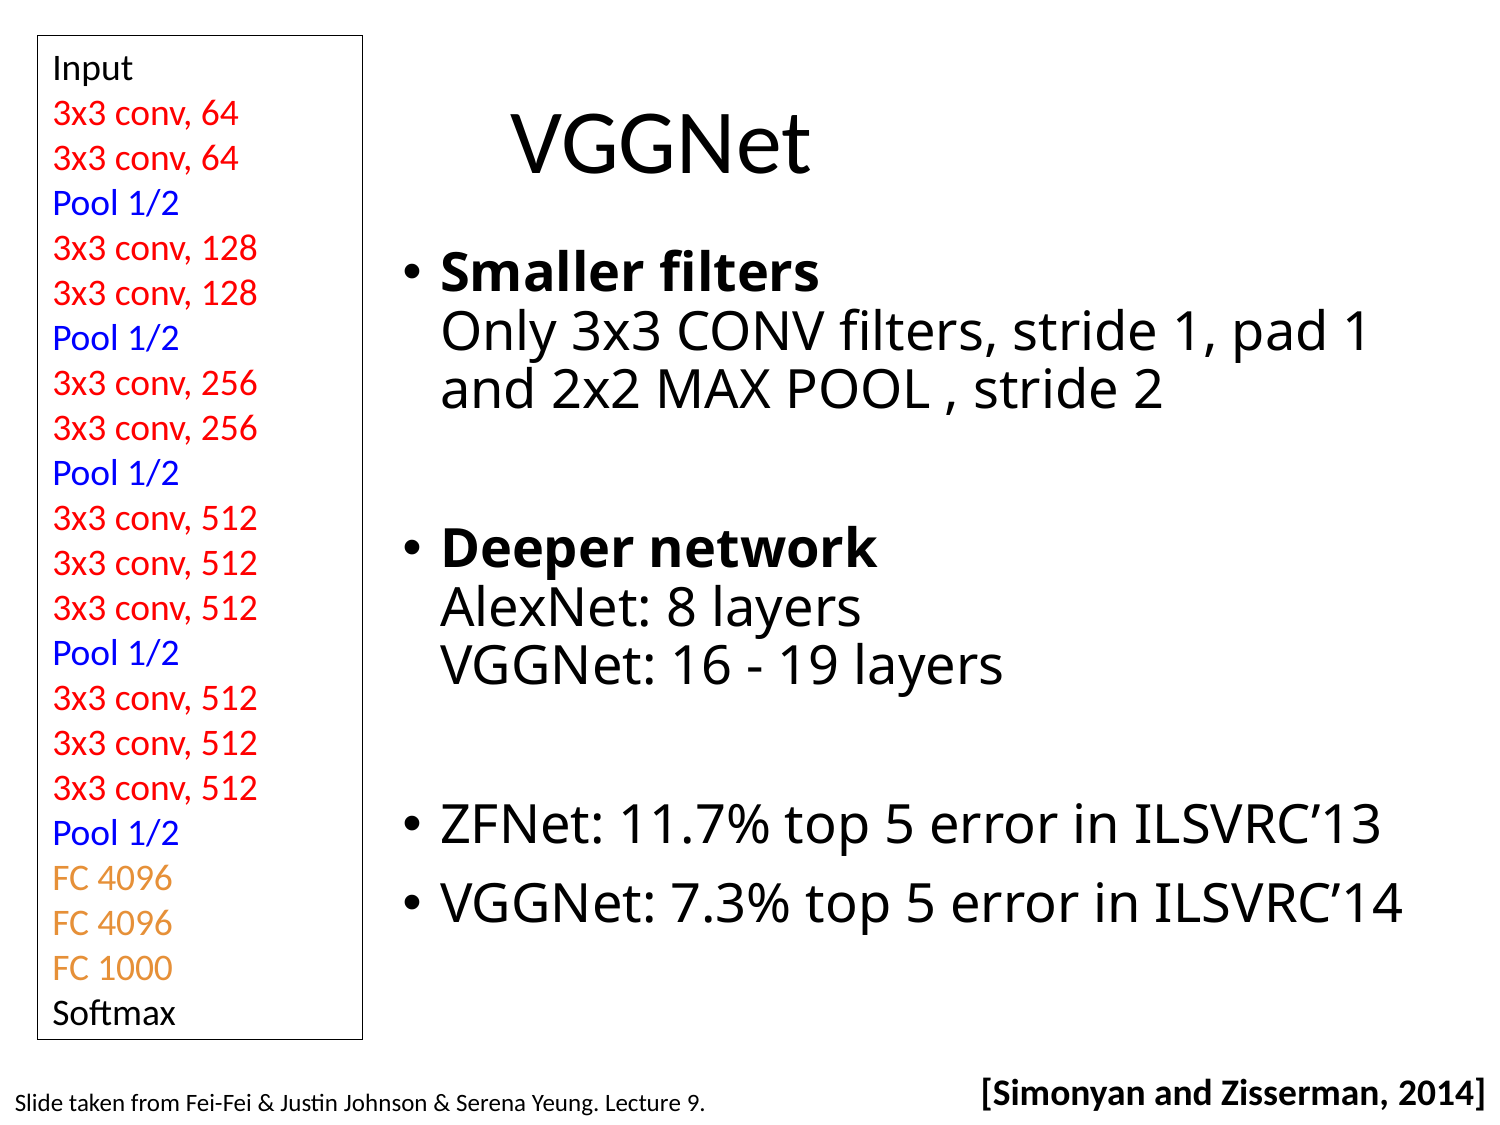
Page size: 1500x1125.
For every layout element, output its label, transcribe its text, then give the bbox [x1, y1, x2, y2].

text_box [Simonyan and Zisserman, 2014] [957, 1060, 1500, 1121]
text_box Slide taken from Fei-Fei & Justin Johnson & Serena Yeung. Lecture 9. [0, 1079, 1088, 1125]
title VGGNet [494, 35, 1500, 253]
list Smaller filters Only 3x3 CONV filters, stride 1, pad 1 and 2x2 MAX POOL , stride 2 Deeper network AlexNet: 8 layers VGGNet: 16 - 19 layers ZFNet: 11.7% top 5 error in ILSVRC’13 VGGNet: 7.3% top 5 error in ILSVRC’14 [387, 237, 1488, 1005]
text_box Input 3x3 conv, 64 3x3 conv, 64 Pool 1/2 3x3 conv, 128 3x3 conv, 128 Pool 1/2 3x3 conv, 256 3x3 conv, 256 Pool 1/2 3x3 conv, 512 3x3 conv, 512 3x3 conv, 512 Pool 1/2 3x3 conv, 512 3x3 conv, 512 3x3 conv, 512 Pool 1/2 FC 4096 FC 4096 FC 1000 Softmax [37, 35, 363, 1040]
